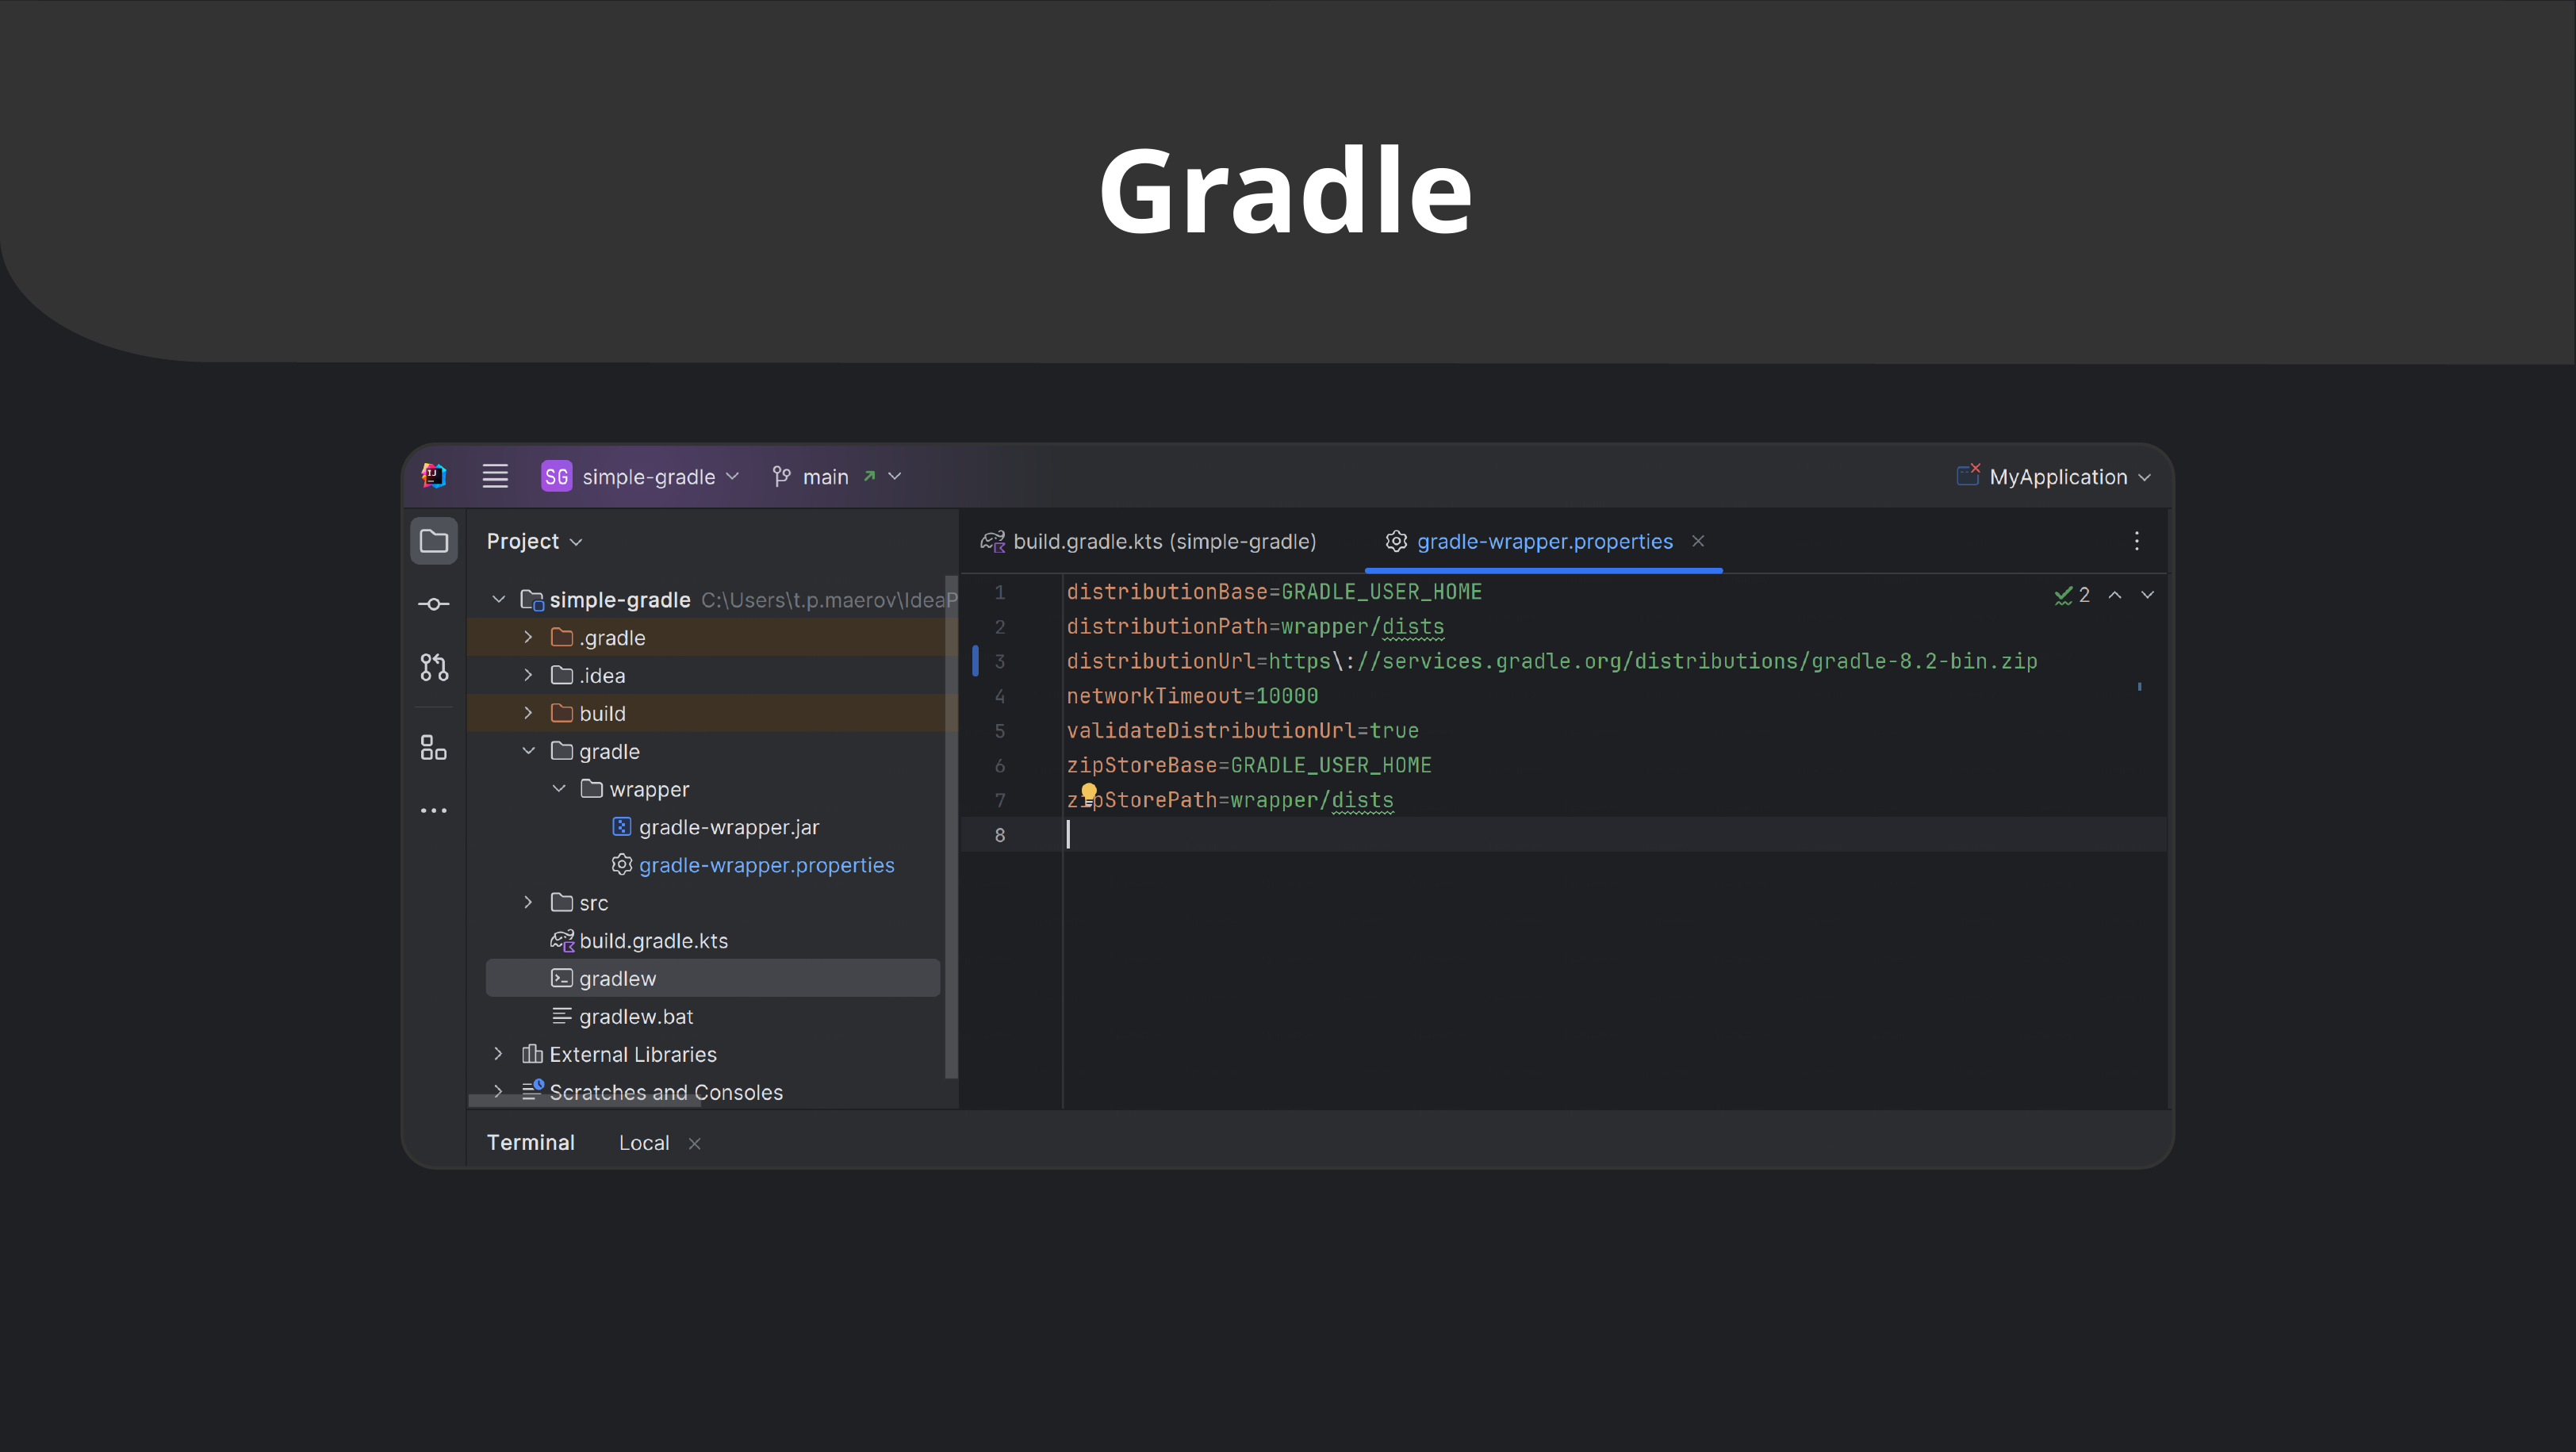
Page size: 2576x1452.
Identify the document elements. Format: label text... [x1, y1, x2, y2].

picture [401, 443, 2174, 1168]
text_box Gradle [93, 117, 2478, 257]
text_box [0, 0, 2575, 365]
